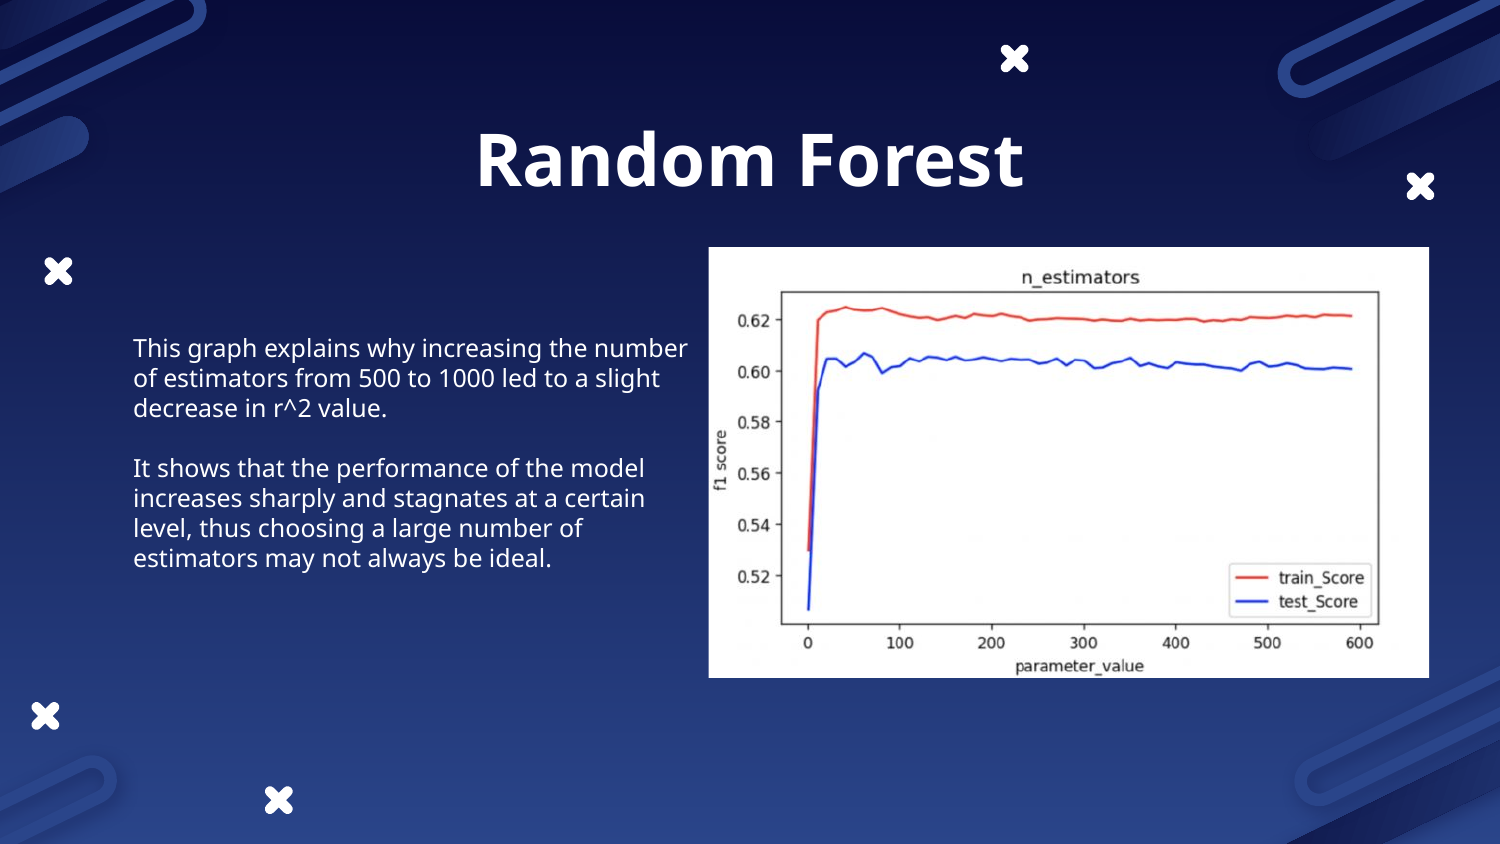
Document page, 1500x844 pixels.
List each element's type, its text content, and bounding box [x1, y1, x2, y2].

title Random Forest [118, 98, 1382, 192]
picture [708, 247, 1430, 679]
subtitle This graph explains why increasing the number of estimators from 500 to 1000 led to a slight decrease in r^2 value. It shows that the performance of the model increases sharply and stagnates at a certain level, thus choosing a large number of estimators may not always be ideal. [118, 317, 703, 489]
